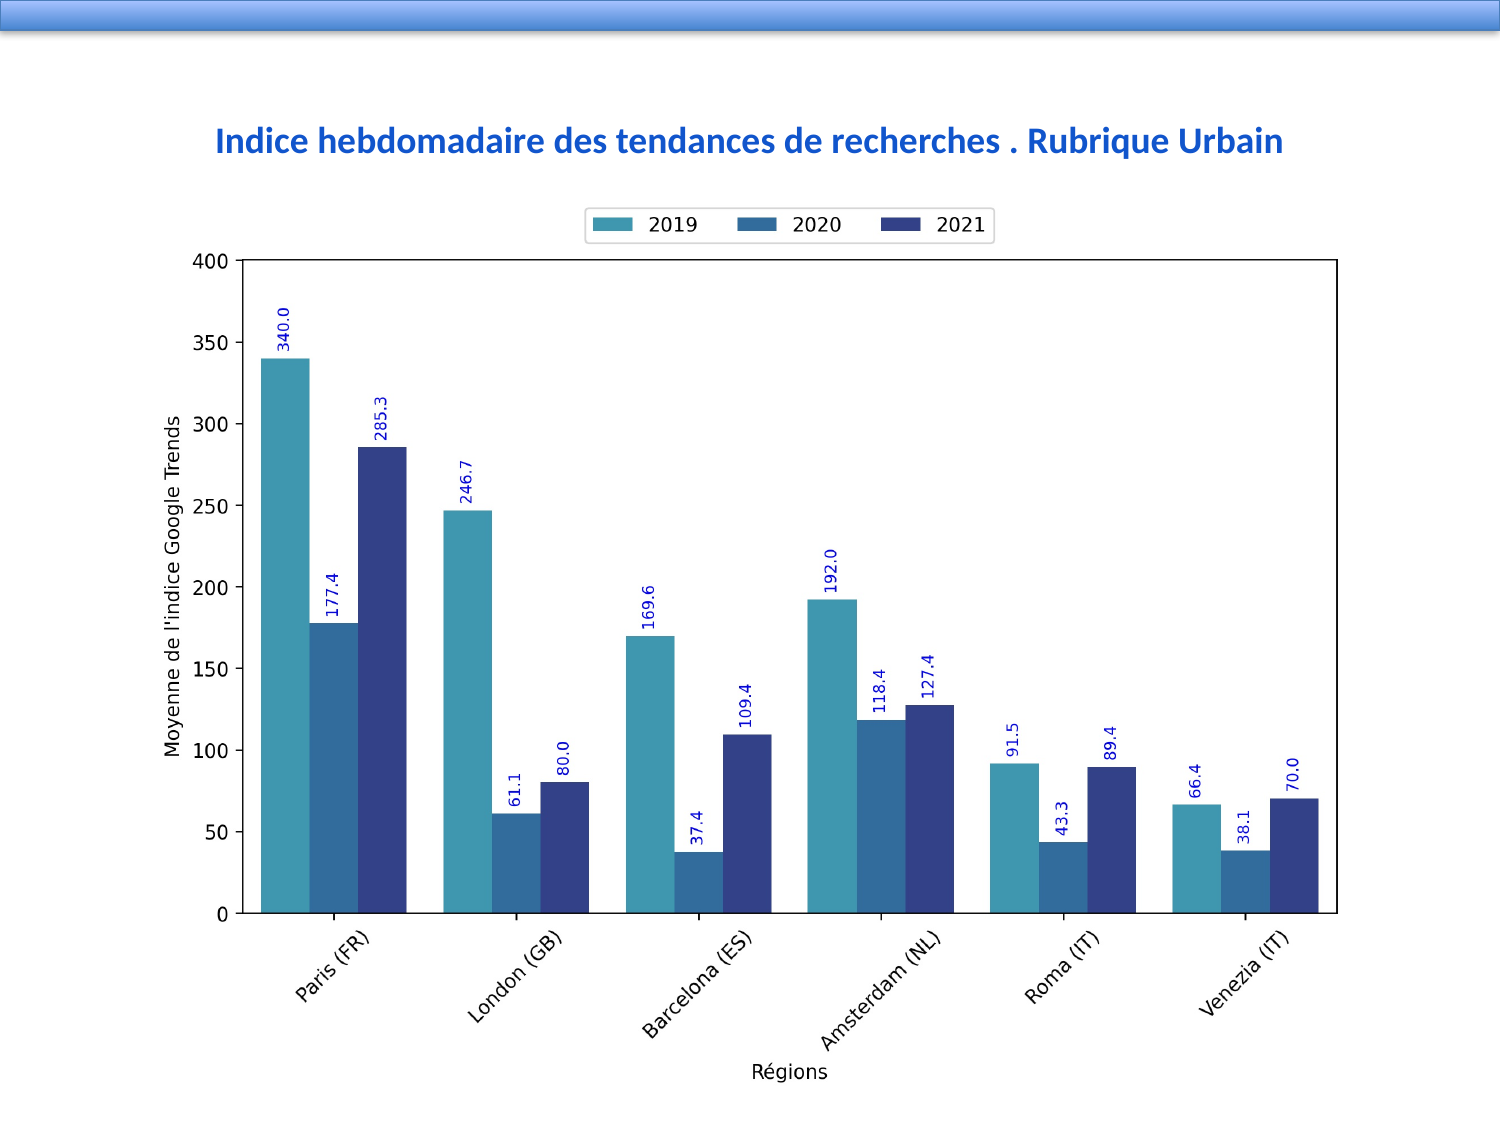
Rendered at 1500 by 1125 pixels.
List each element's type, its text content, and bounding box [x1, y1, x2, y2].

picture [149, 194, 1351, 1096]
title Indice hebdomadaire des tendances de recherches . Rubrique Urbain [75, 45, 1425, 233]
text_box [0, 0, 1500, 31]
